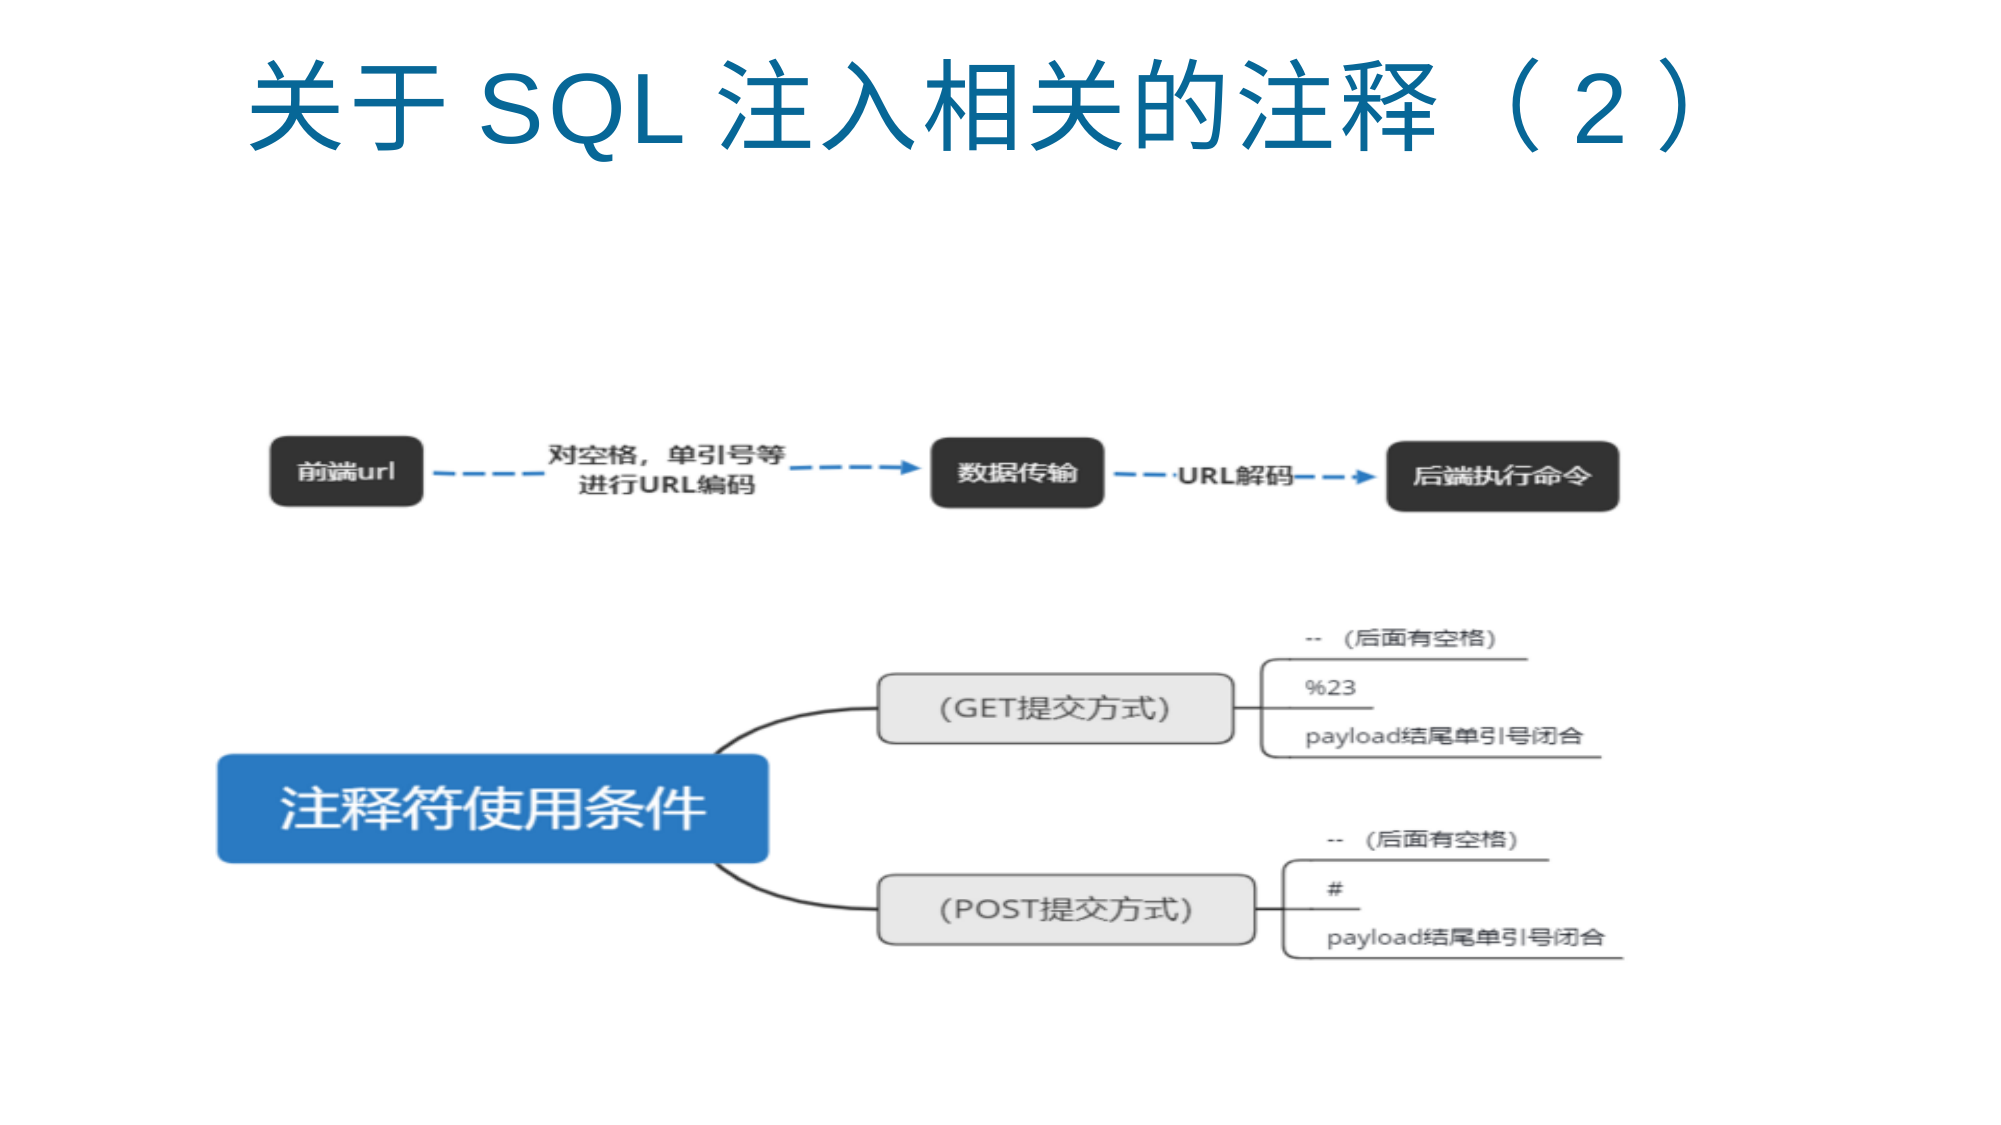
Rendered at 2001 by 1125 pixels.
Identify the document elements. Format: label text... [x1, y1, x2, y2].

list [228, 397, 1660, 537]
title 关于SQL注入相关的注释（2） [125, 50, 1876, 250]
picture [212, 621, 1750, 985]
